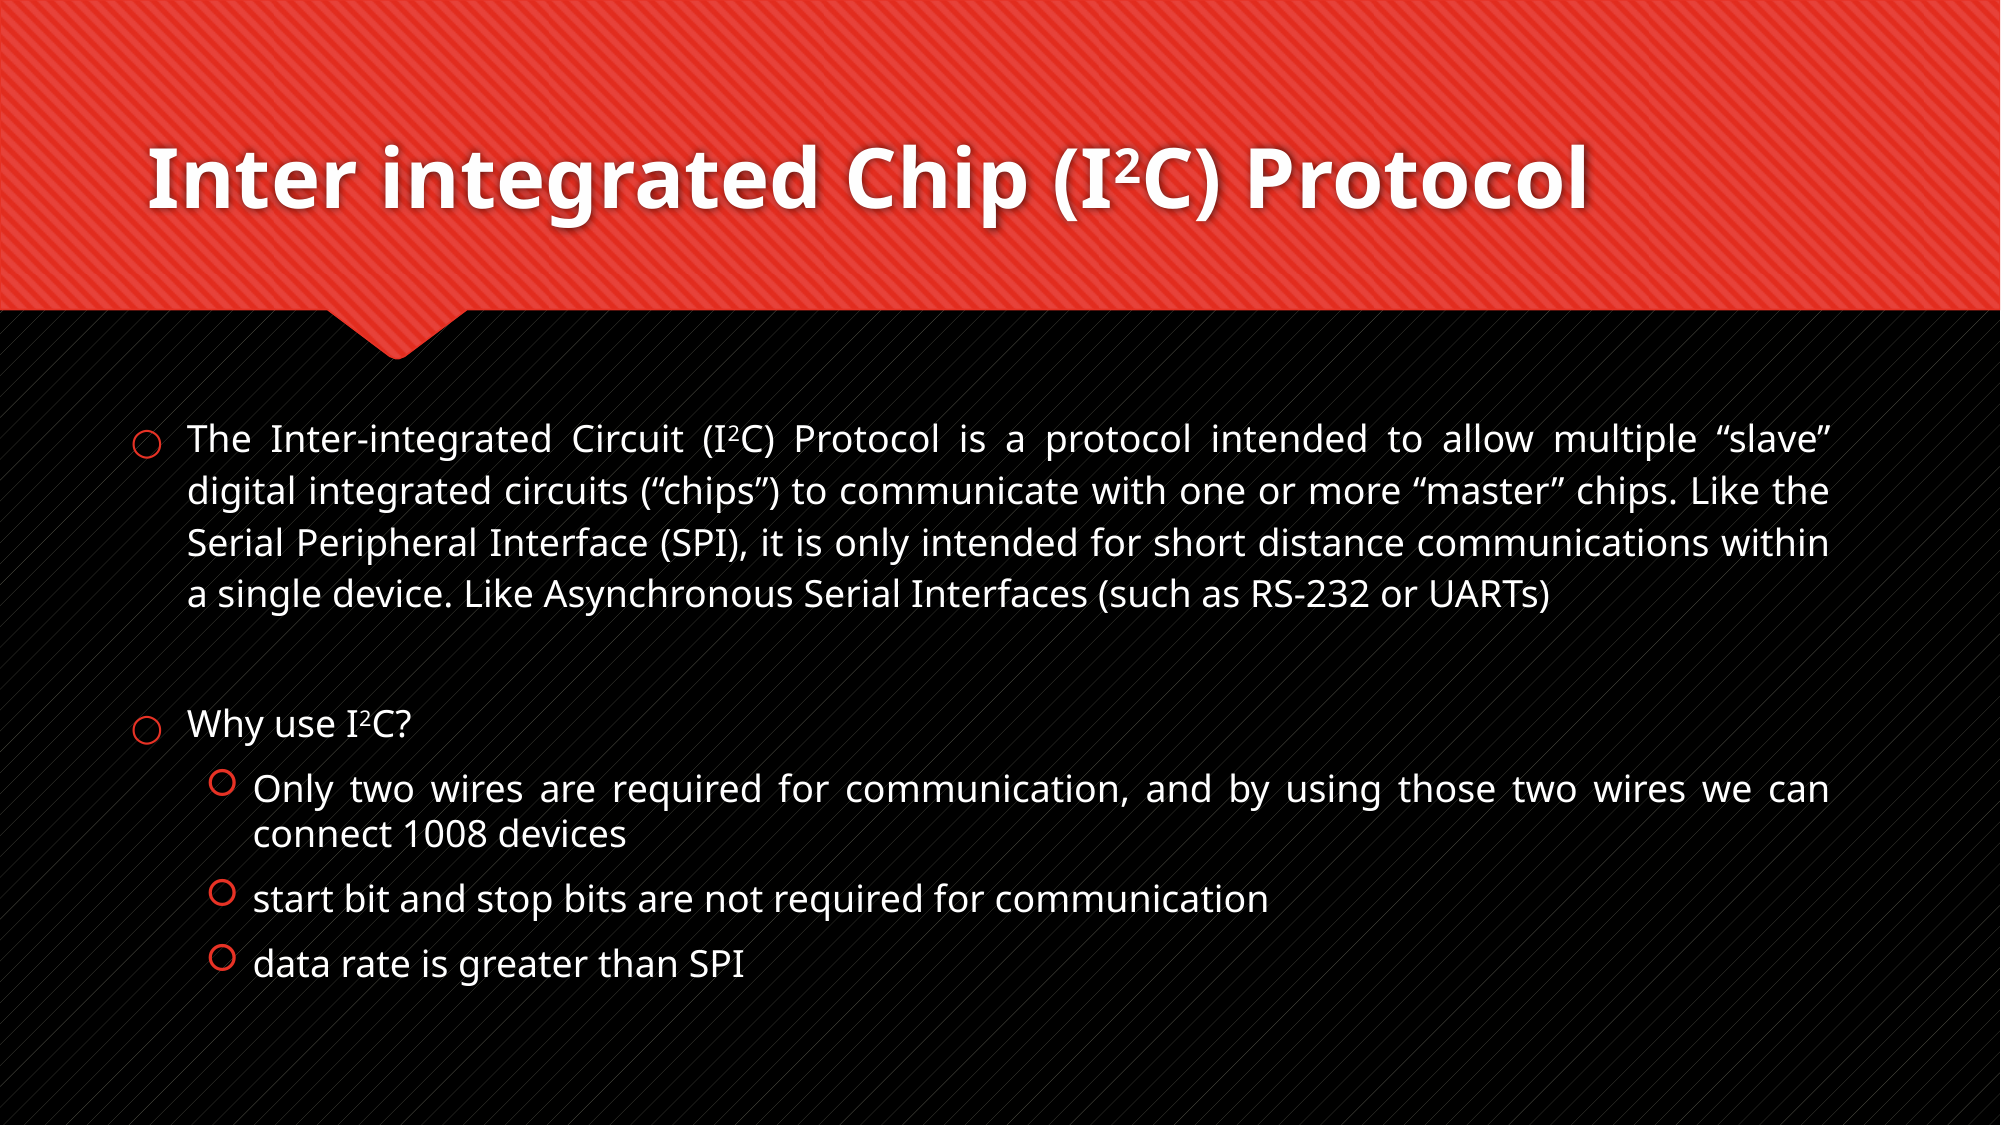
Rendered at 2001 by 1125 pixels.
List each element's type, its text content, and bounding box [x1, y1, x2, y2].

title Inter integrated Chip (I2C) Protocol [132, 73, 1868, 233]
list The Inter-integrated Circuit (I2C) Protocol is a protocol intended to allow multiple “slave” digital integrated circuits (“chips”) to communicate with one or more “master” chips. Like the Serial Peripheral Interface (SPI), it is only intended for short distance communications within a single device. Like Asynchronous Serial Interfaces (such as RS-232 or UARTs) Why use I2C? Only two wires are required for communication, and by using those two wires we can connect 1008 devices start bit and stop bits are not required for communication data rate is greater than SPI [115, 431, 1847, 1028]
